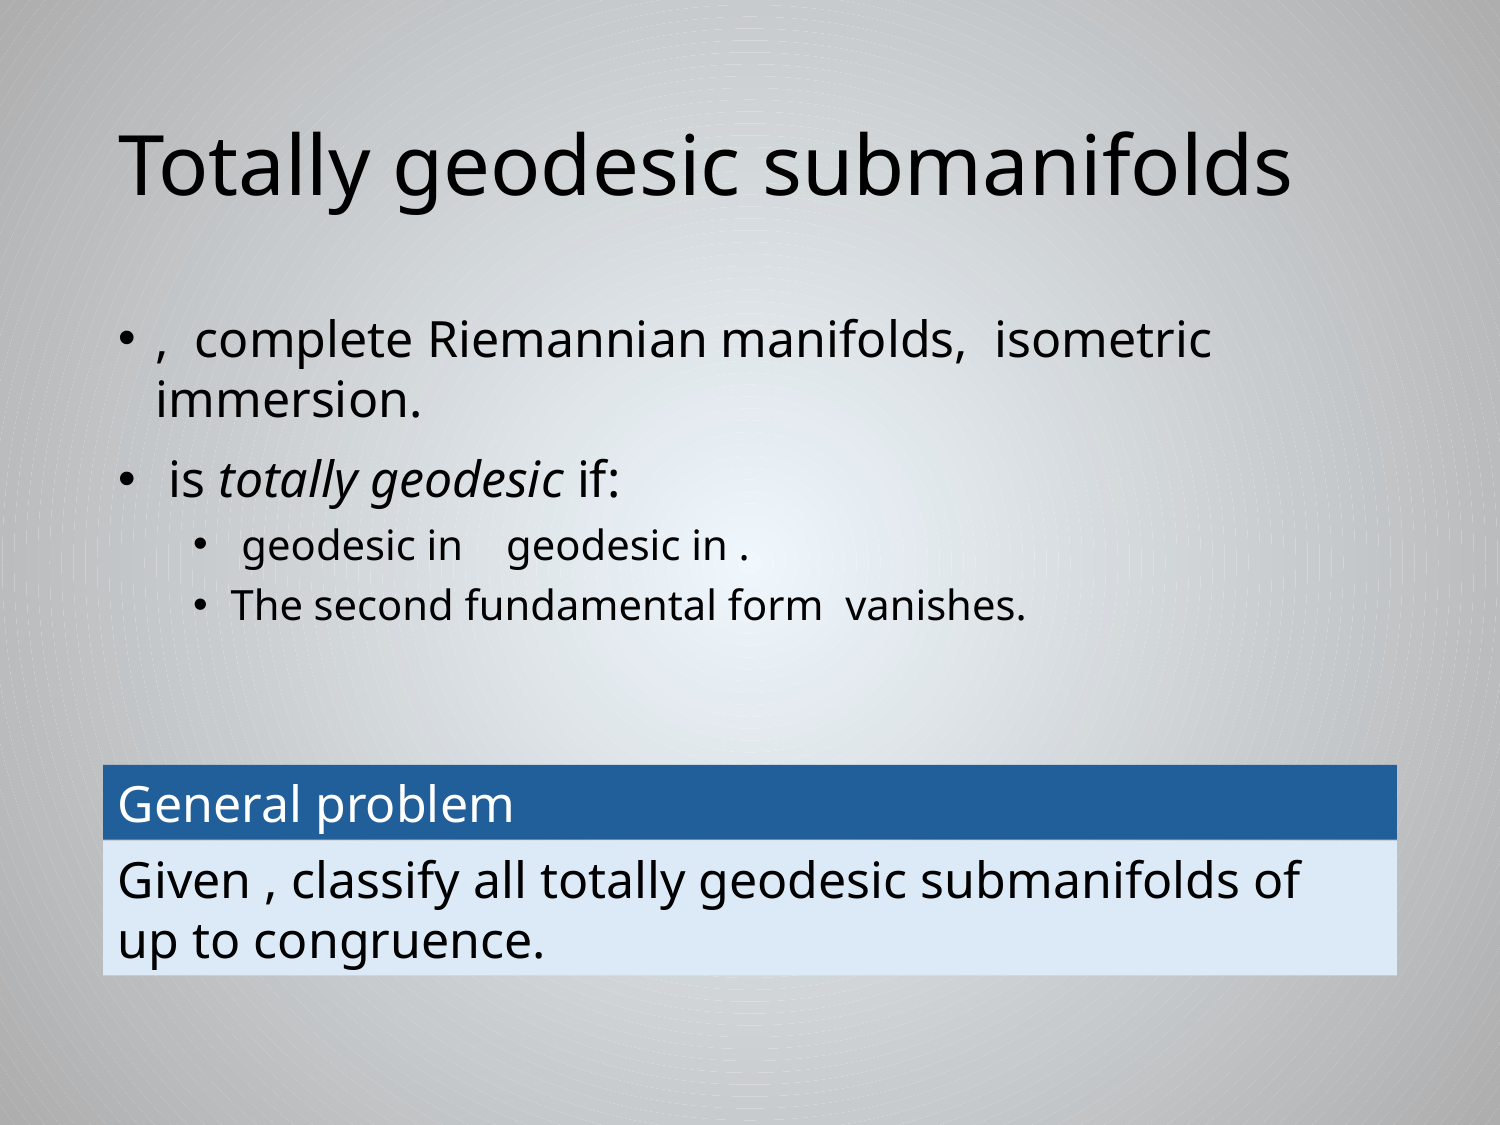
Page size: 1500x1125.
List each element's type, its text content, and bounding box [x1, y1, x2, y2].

text_box General problem [103, 764, 1397, 840]
title Totally geodesic submanifolds [103, 59, 1397, 278]
